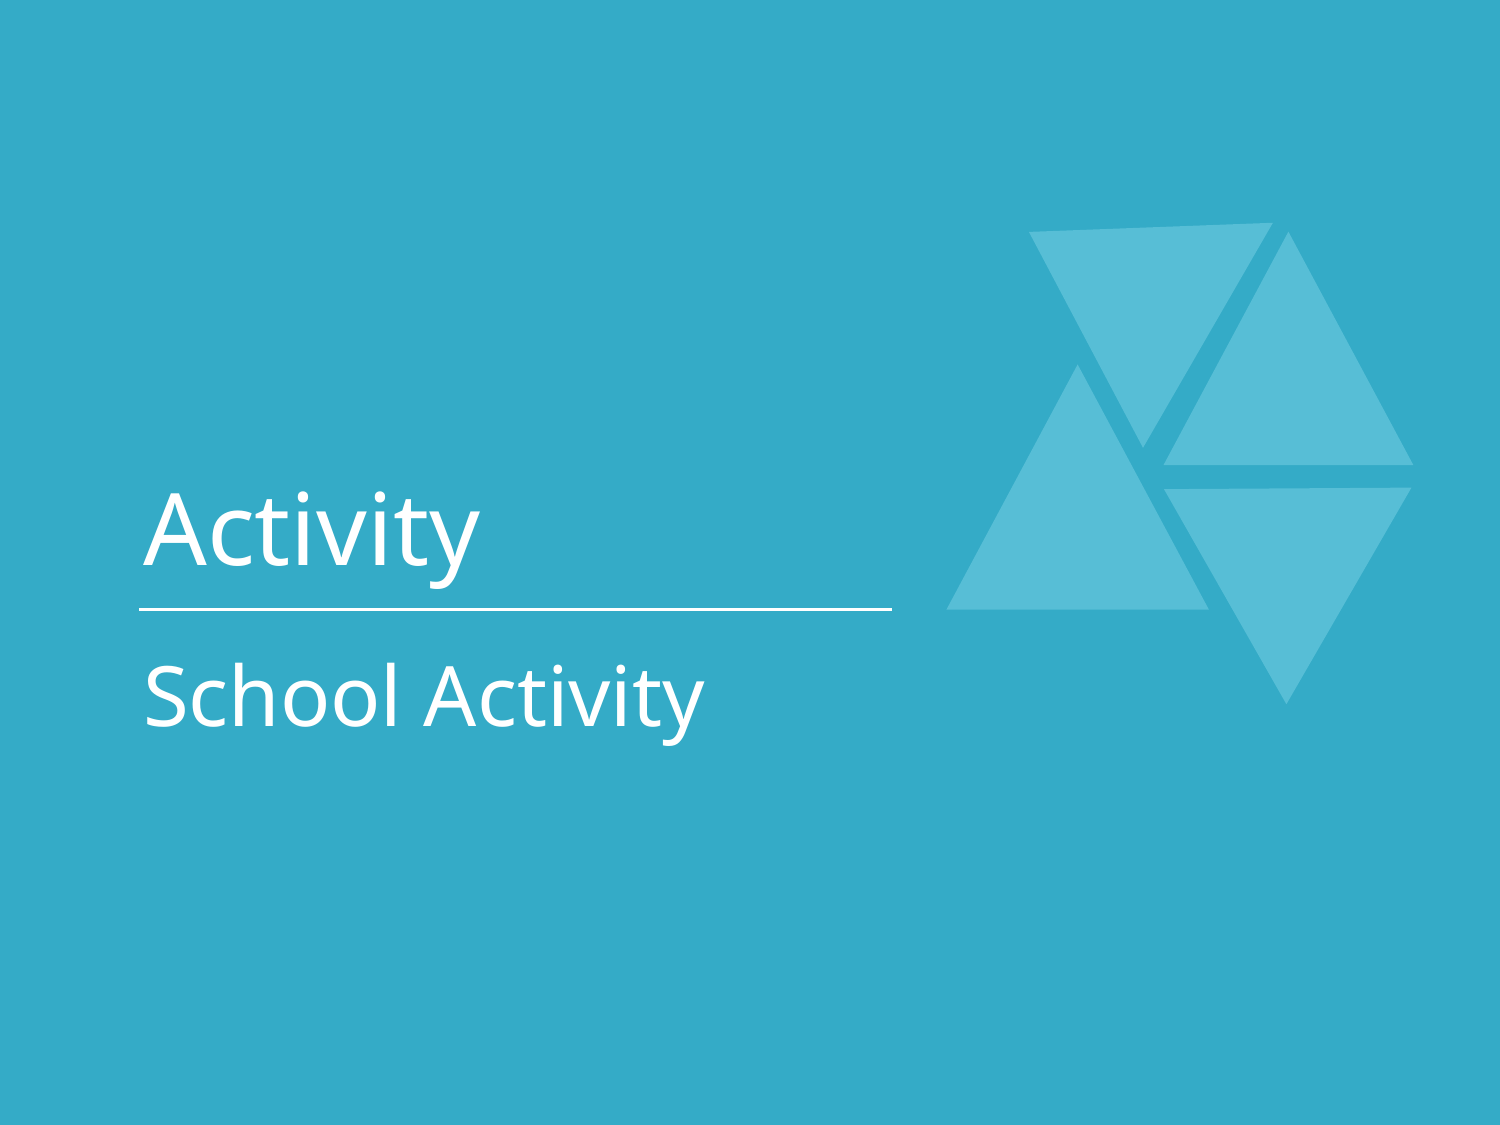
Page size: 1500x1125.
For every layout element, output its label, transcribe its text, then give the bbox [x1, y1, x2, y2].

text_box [946, 153, 1414, 668]
text_box Activity [128, 458, 772, 593]
text_box School Activity [128, 635, 821, 751]
